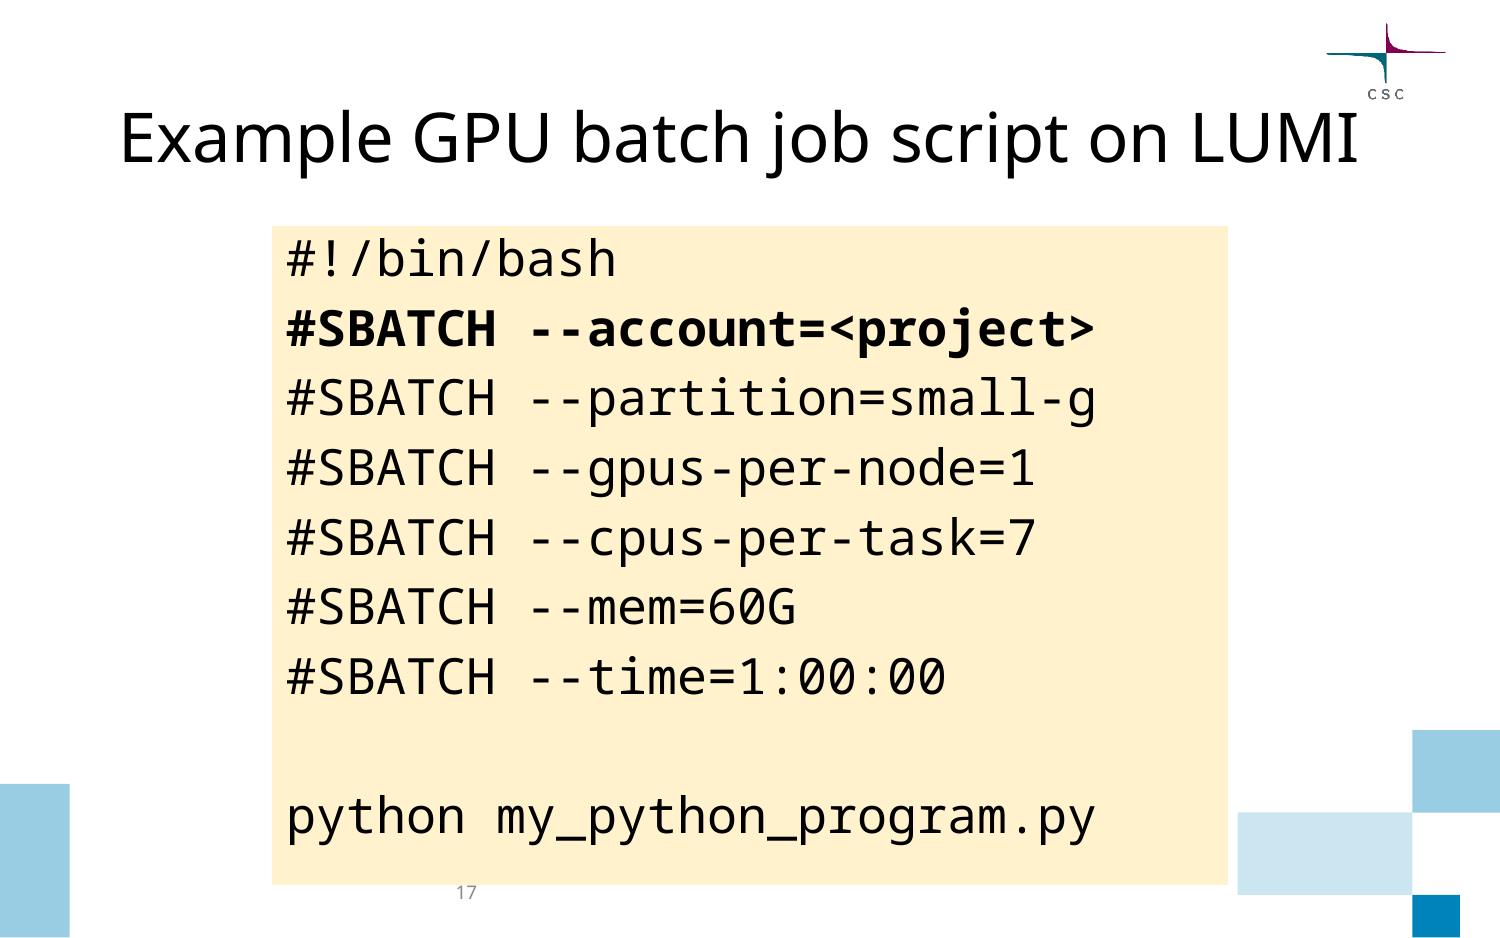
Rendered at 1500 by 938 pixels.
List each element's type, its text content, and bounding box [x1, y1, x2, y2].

list #!/bin/bash #SBATCH --account=<project> #SBATCH --partition=small-g #SBATCH --gpus-per-node=1 #SBATCH --cpus-per-task=7 #SBATCH --mem=60G #SBATCH --time=1:00:00 python my_python_program.py [271, 226, 1228, 885]
picture [1296, 0, 1480, 128]
title Example GPU batch job script on LUMI [103, 49, 1397, 232]
slide_number ‹#› [440, 868, 499, 919]
